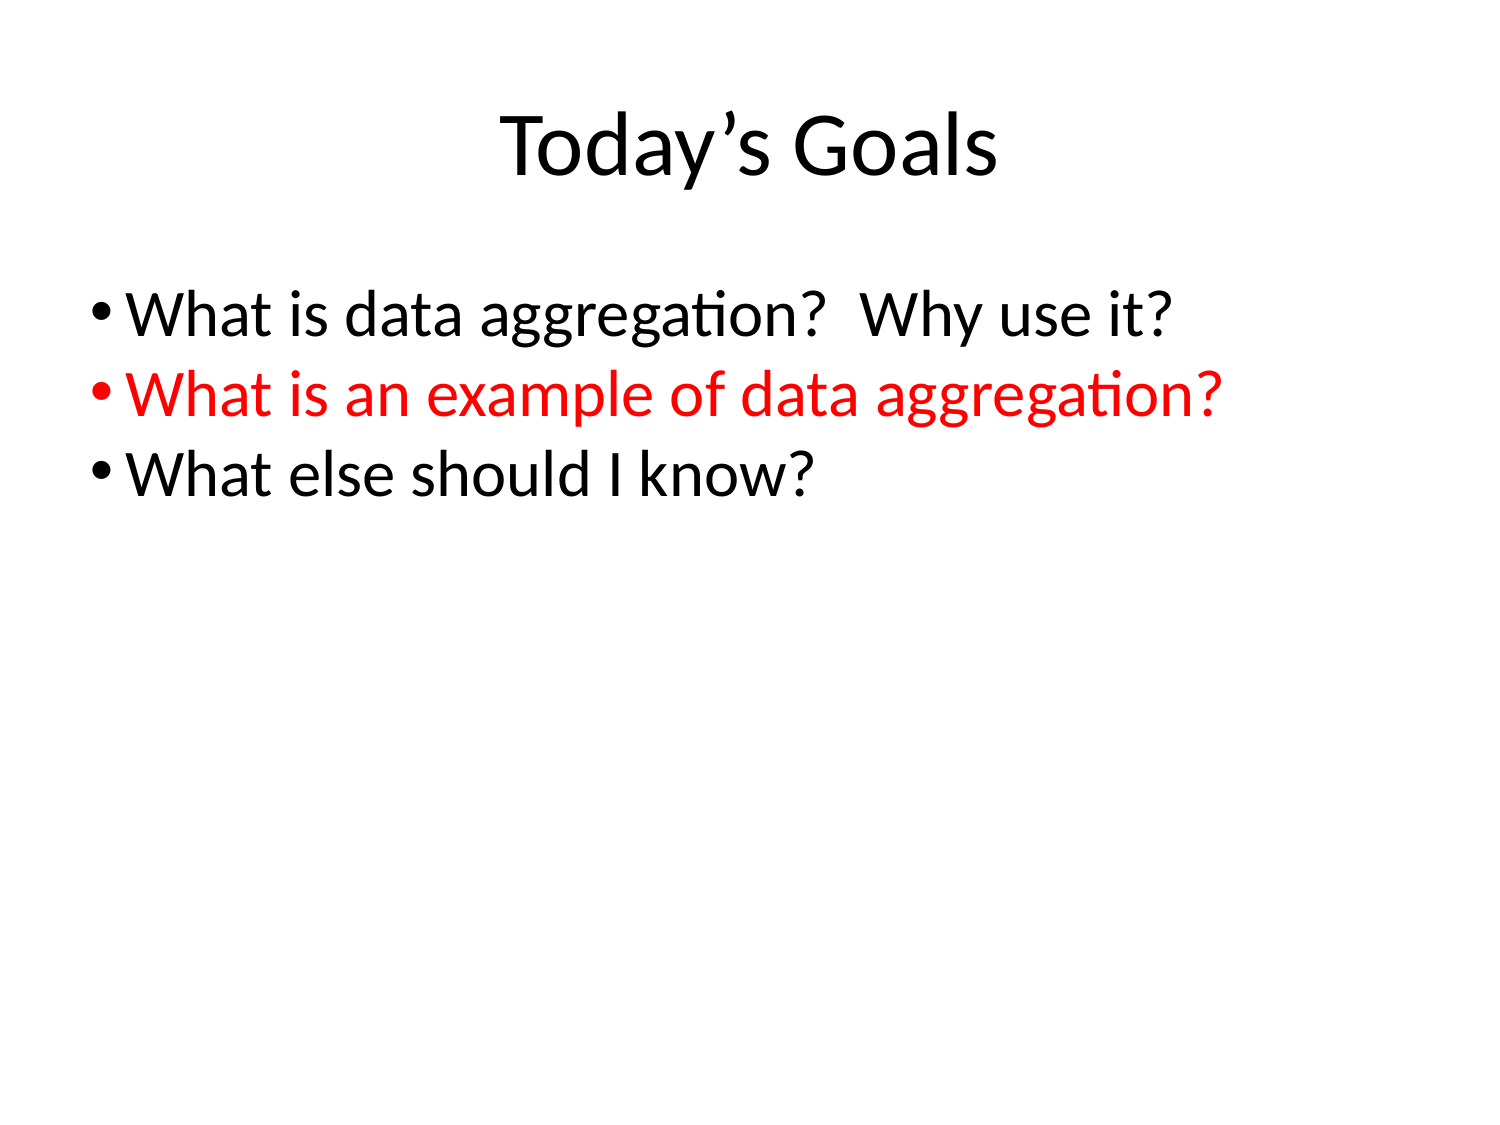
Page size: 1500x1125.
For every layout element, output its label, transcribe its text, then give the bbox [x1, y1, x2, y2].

text_box Today’s Goals [75, 45, 1425, 233]
text_box What is data aggregation? Why use it? What is an example of data aggregation? What else should I know? [75, 262, 1425, 1005]
